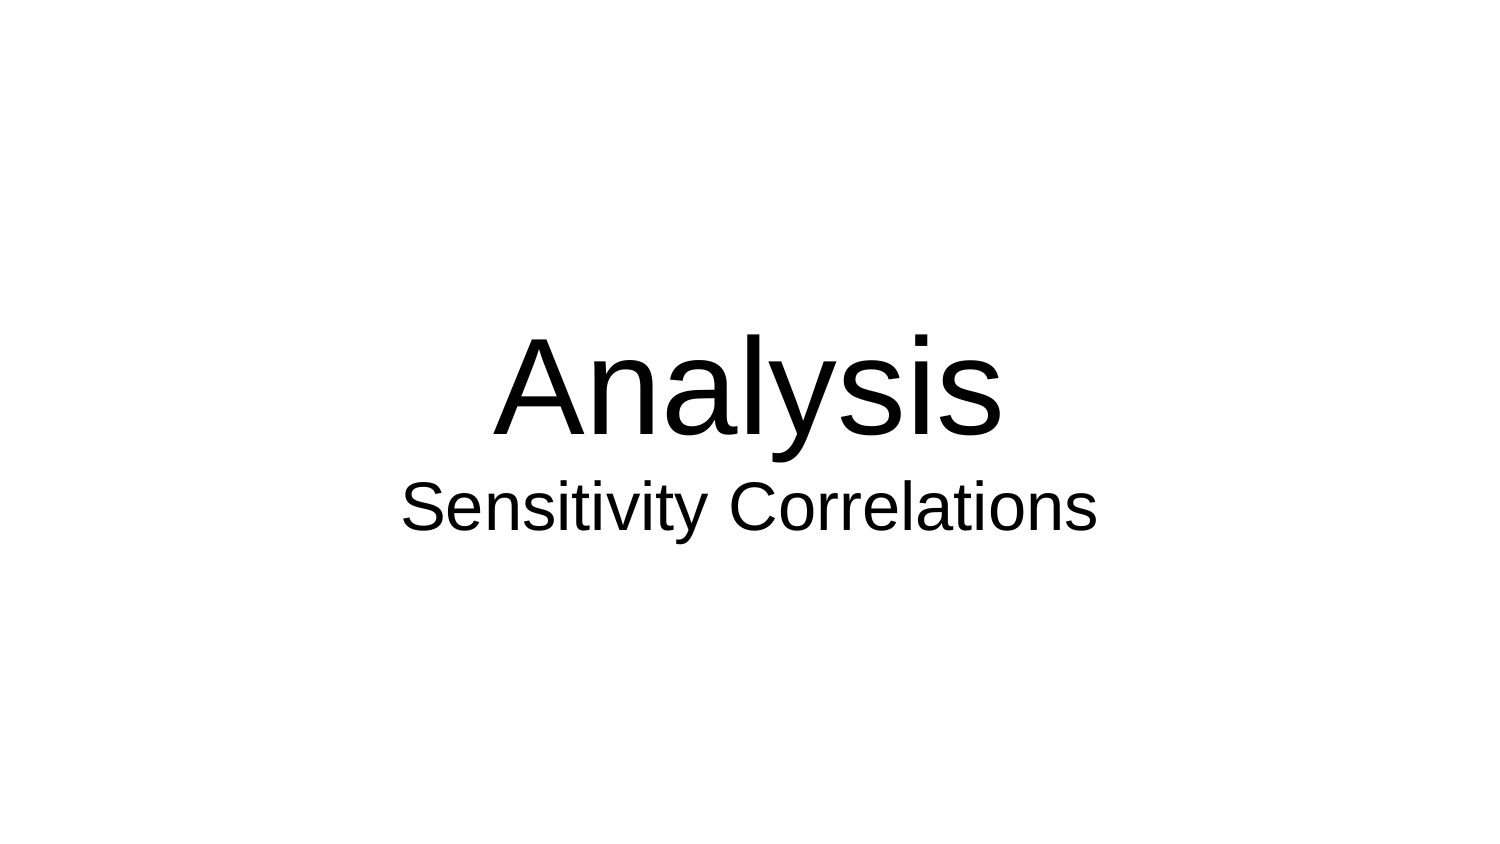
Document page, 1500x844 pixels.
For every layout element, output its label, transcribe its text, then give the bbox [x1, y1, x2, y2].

text_box Analysis Sensitivity Correlations [375, 289, 1125, 552]
